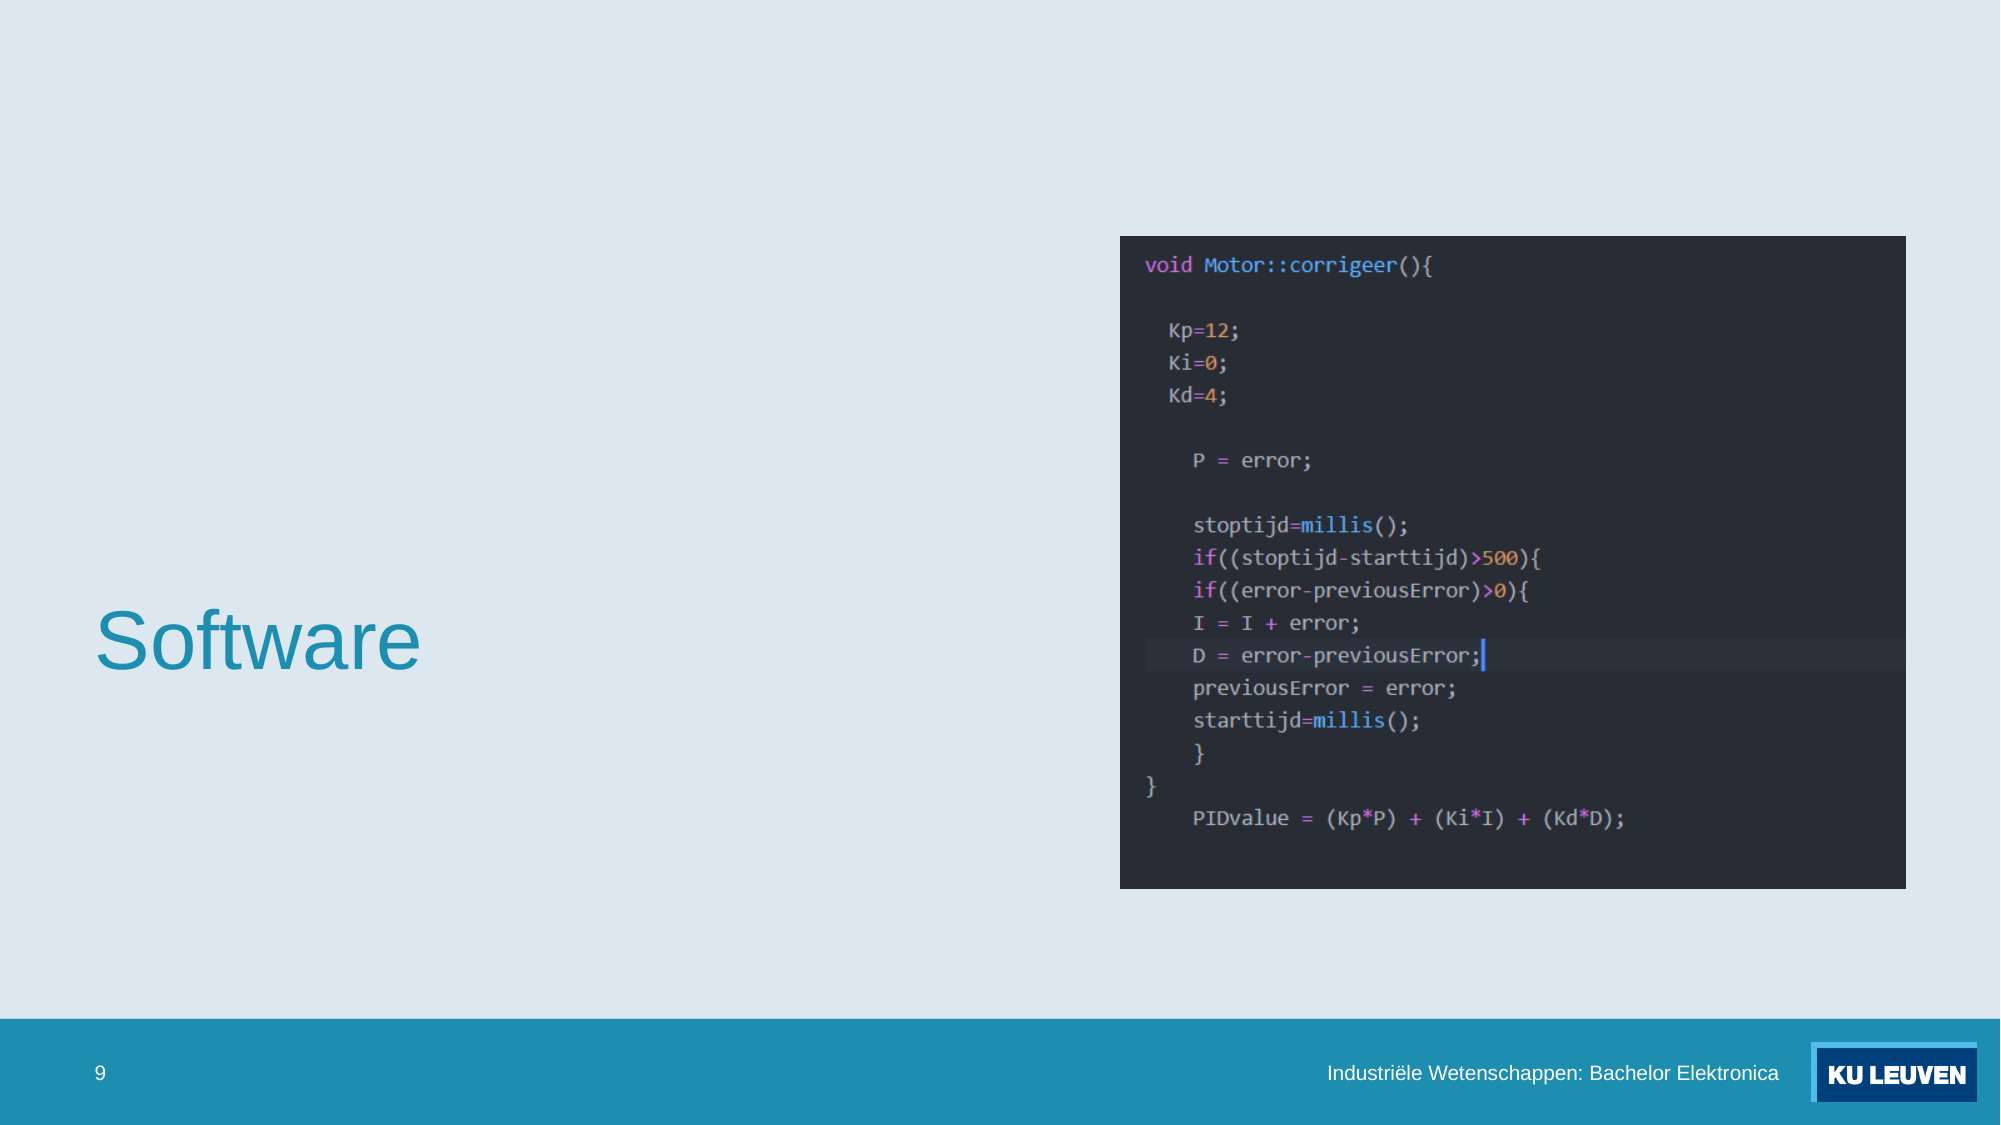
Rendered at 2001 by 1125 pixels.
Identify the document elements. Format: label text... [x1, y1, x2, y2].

footer Industriële Wetenschappen: Bachelor Elektronica [989, 1018, 1809, 1125]
picture [1811, 1042, 1977, 1102]
title Software [94, 295, 1095, 687]
slide_number 9 [94, 1018, 201, 1125]
picture [1120, 236, 1906, 889]
